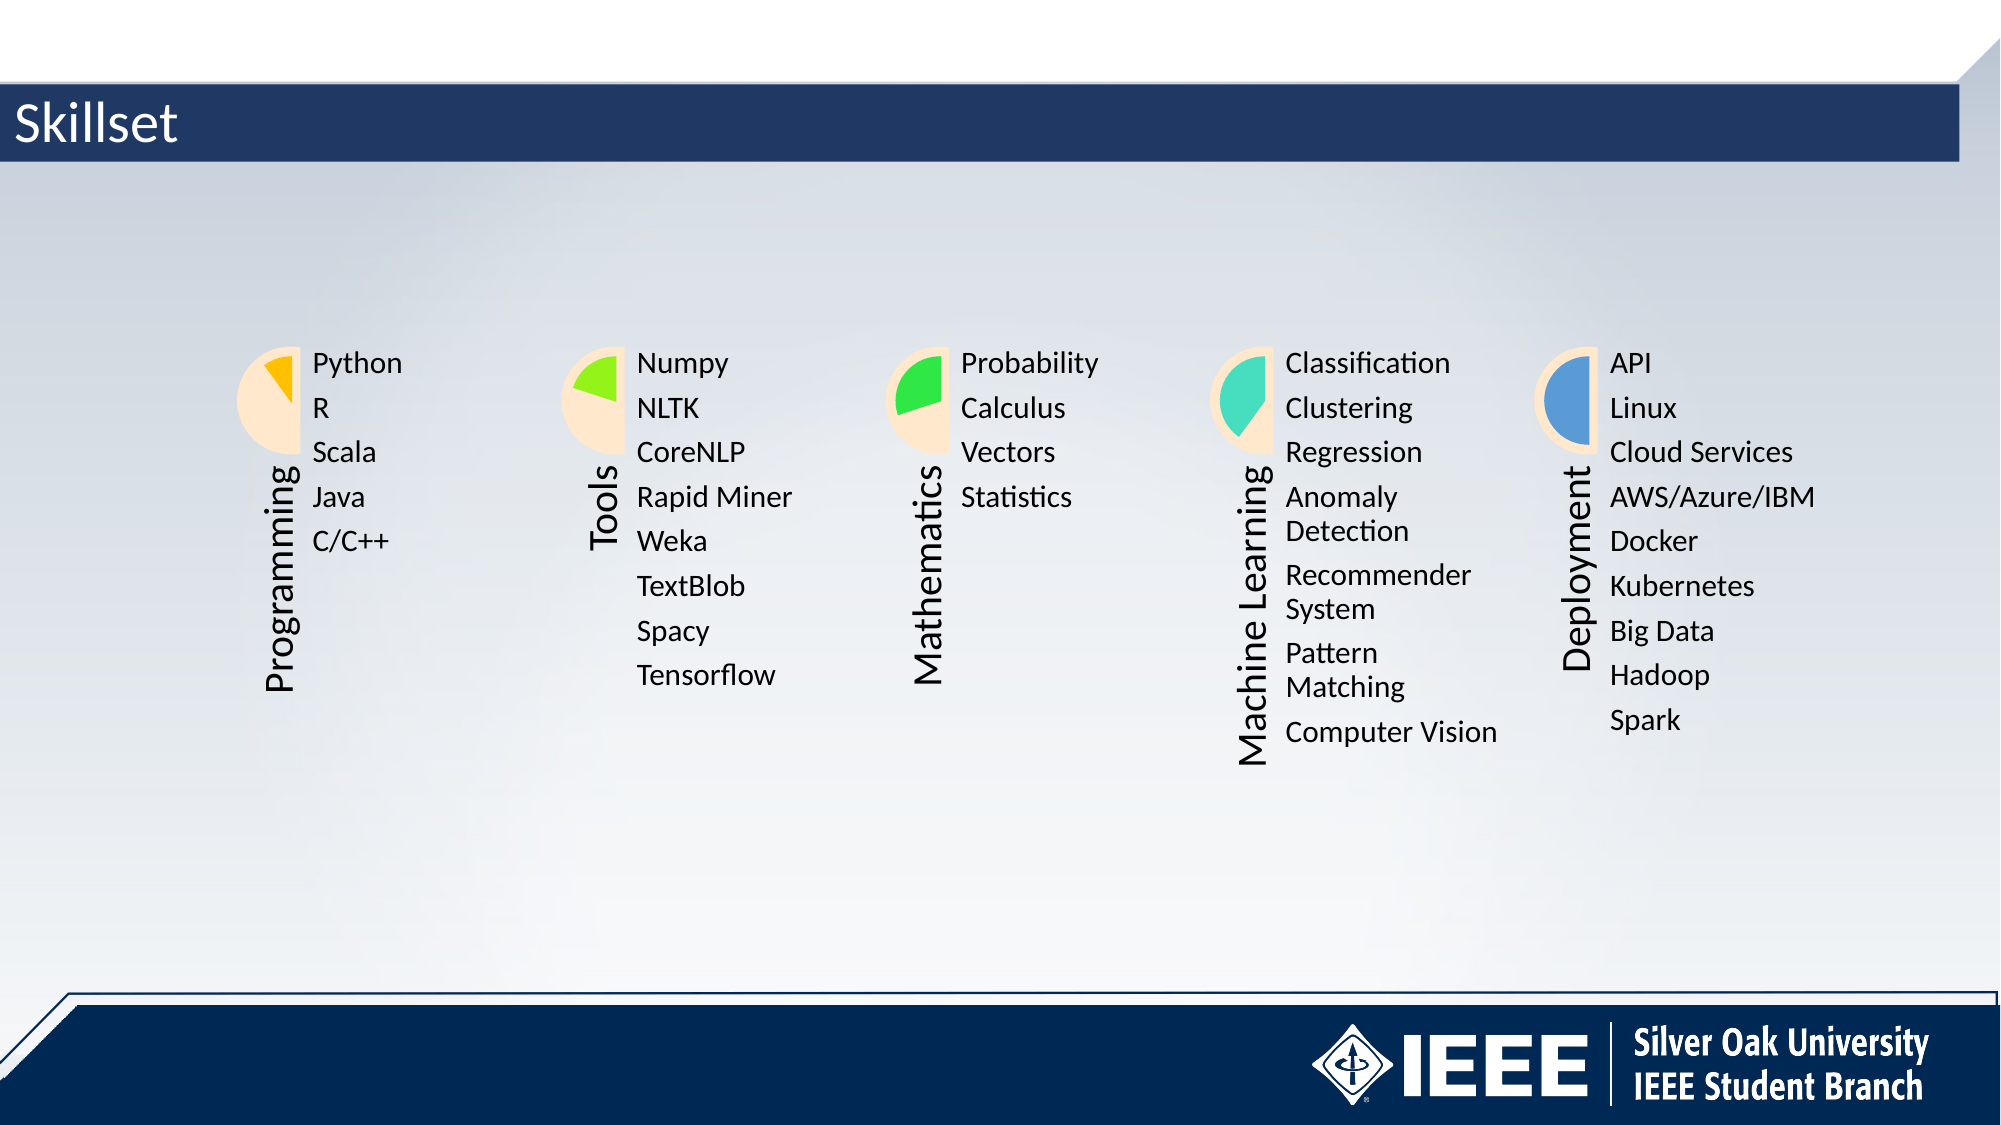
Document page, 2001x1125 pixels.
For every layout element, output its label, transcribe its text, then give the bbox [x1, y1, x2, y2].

picture [0, 0, 2001, 1125]
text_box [236, 117, 1827, 1007]
text_box Skillset [0, 84, 1960, 162]
